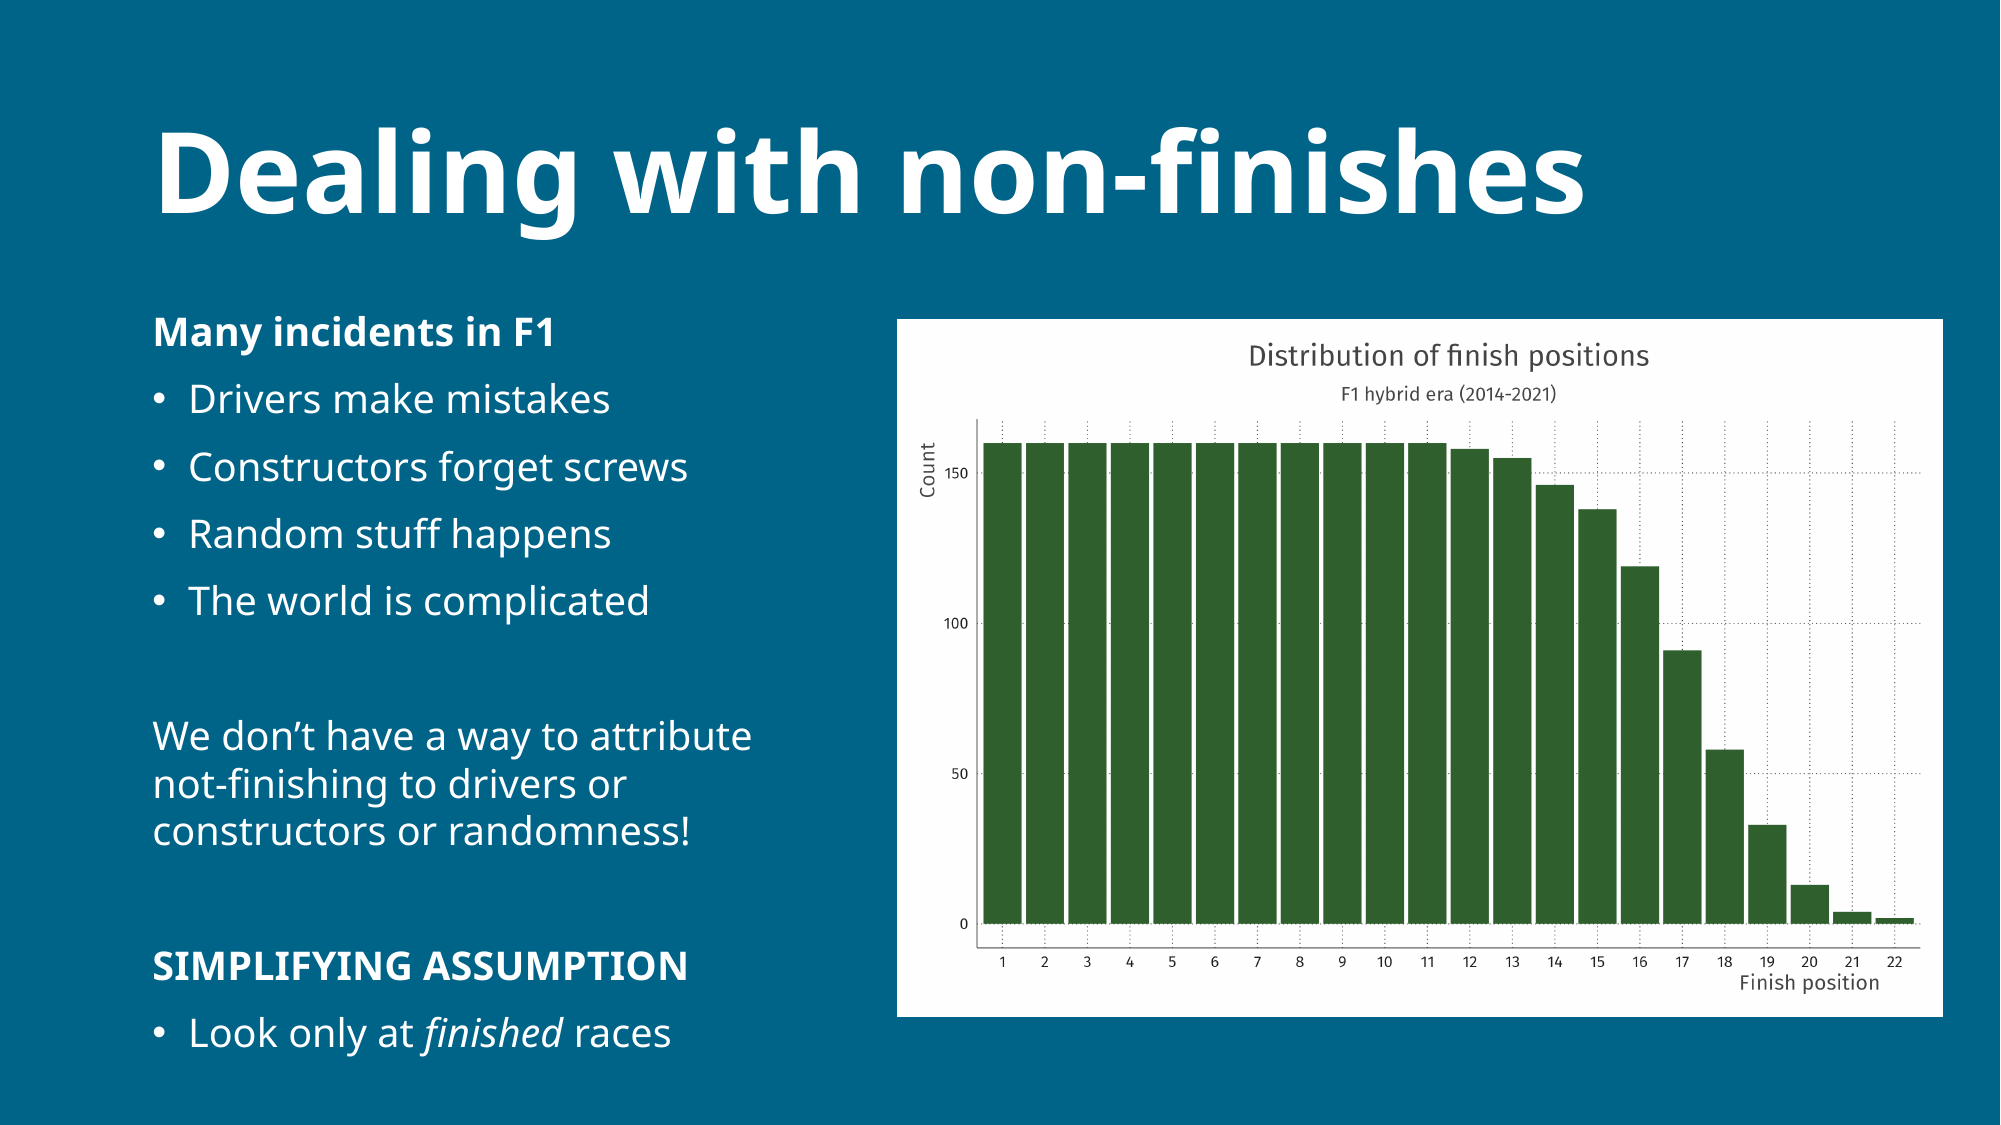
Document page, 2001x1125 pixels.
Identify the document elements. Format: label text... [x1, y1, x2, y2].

list Many incidents in F1 Drivers make mistakes Constructors forget screws Random stuff happens The world is complicated We don’t have a way to attribute not-finishing to drivers or constructors or randomness! SIMPLIFYING ASSUMPTION Look only at finished races [137, 299, 851, 1066]
picture [898, 320, 1942, 1016]
title Dealing with non-finishes [137, 59, 1863, 278]
